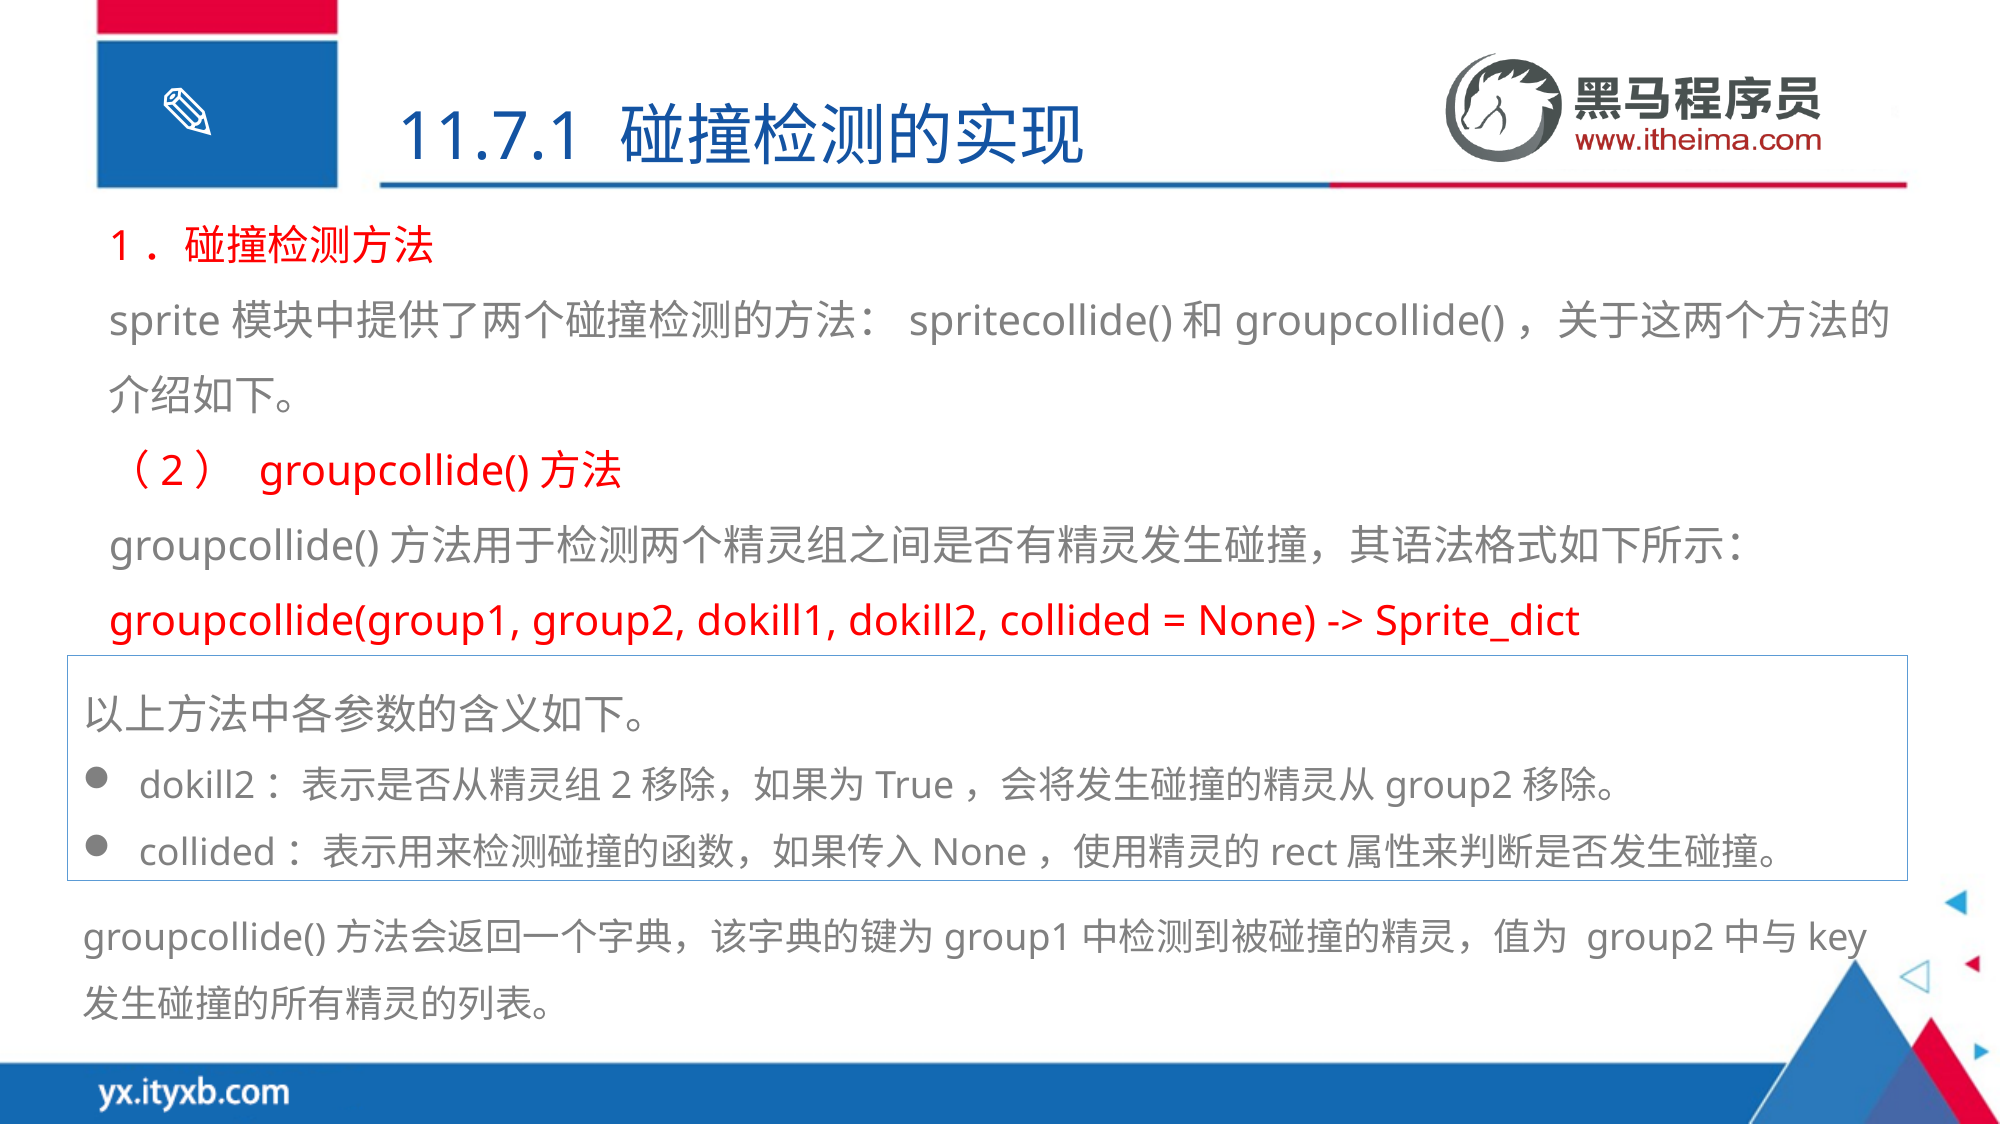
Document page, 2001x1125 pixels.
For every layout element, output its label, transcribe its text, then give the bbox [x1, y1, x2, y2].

text_box 以上方法中各参数的含义如下。 dokill2：表示是否从精灵组2移除，如果为True，会将发生碰撞的精灵从group2移除。 collided：表示用来检测碰撞的函数，如果传入None，使用精灵的rect属性来判断是否发生碰撞。 [67, 655, 1908, 881]
picture [0, 0, 2000, 1124]
text_box 1．碰撞检测方法 sprite模块中提供了两个碰撞检测的方法：spritecollide()和groupcollide()，关于这两个方法的介绍如下。 （2） groupcollide()方法 groupcollide()方法用于检测两个精灵组之间是否有精灵发生碰撞，其语法格式如下所示： groupcollide(group1, group2, dokill1, dokill2, collided = None) -> Sprite_dict [93, 186, 1908, 651]
text_box 11.7.1 碰撞检测的实现 [382, 94, 1754, 182]
text_box groupcollide()方法会返回一个字典，该字典的键为group1中检测到被碰撞的精灵，值为 group2中与key发生碰撞的所有精灵的列表。 [67, 882, 1908, 1033]
